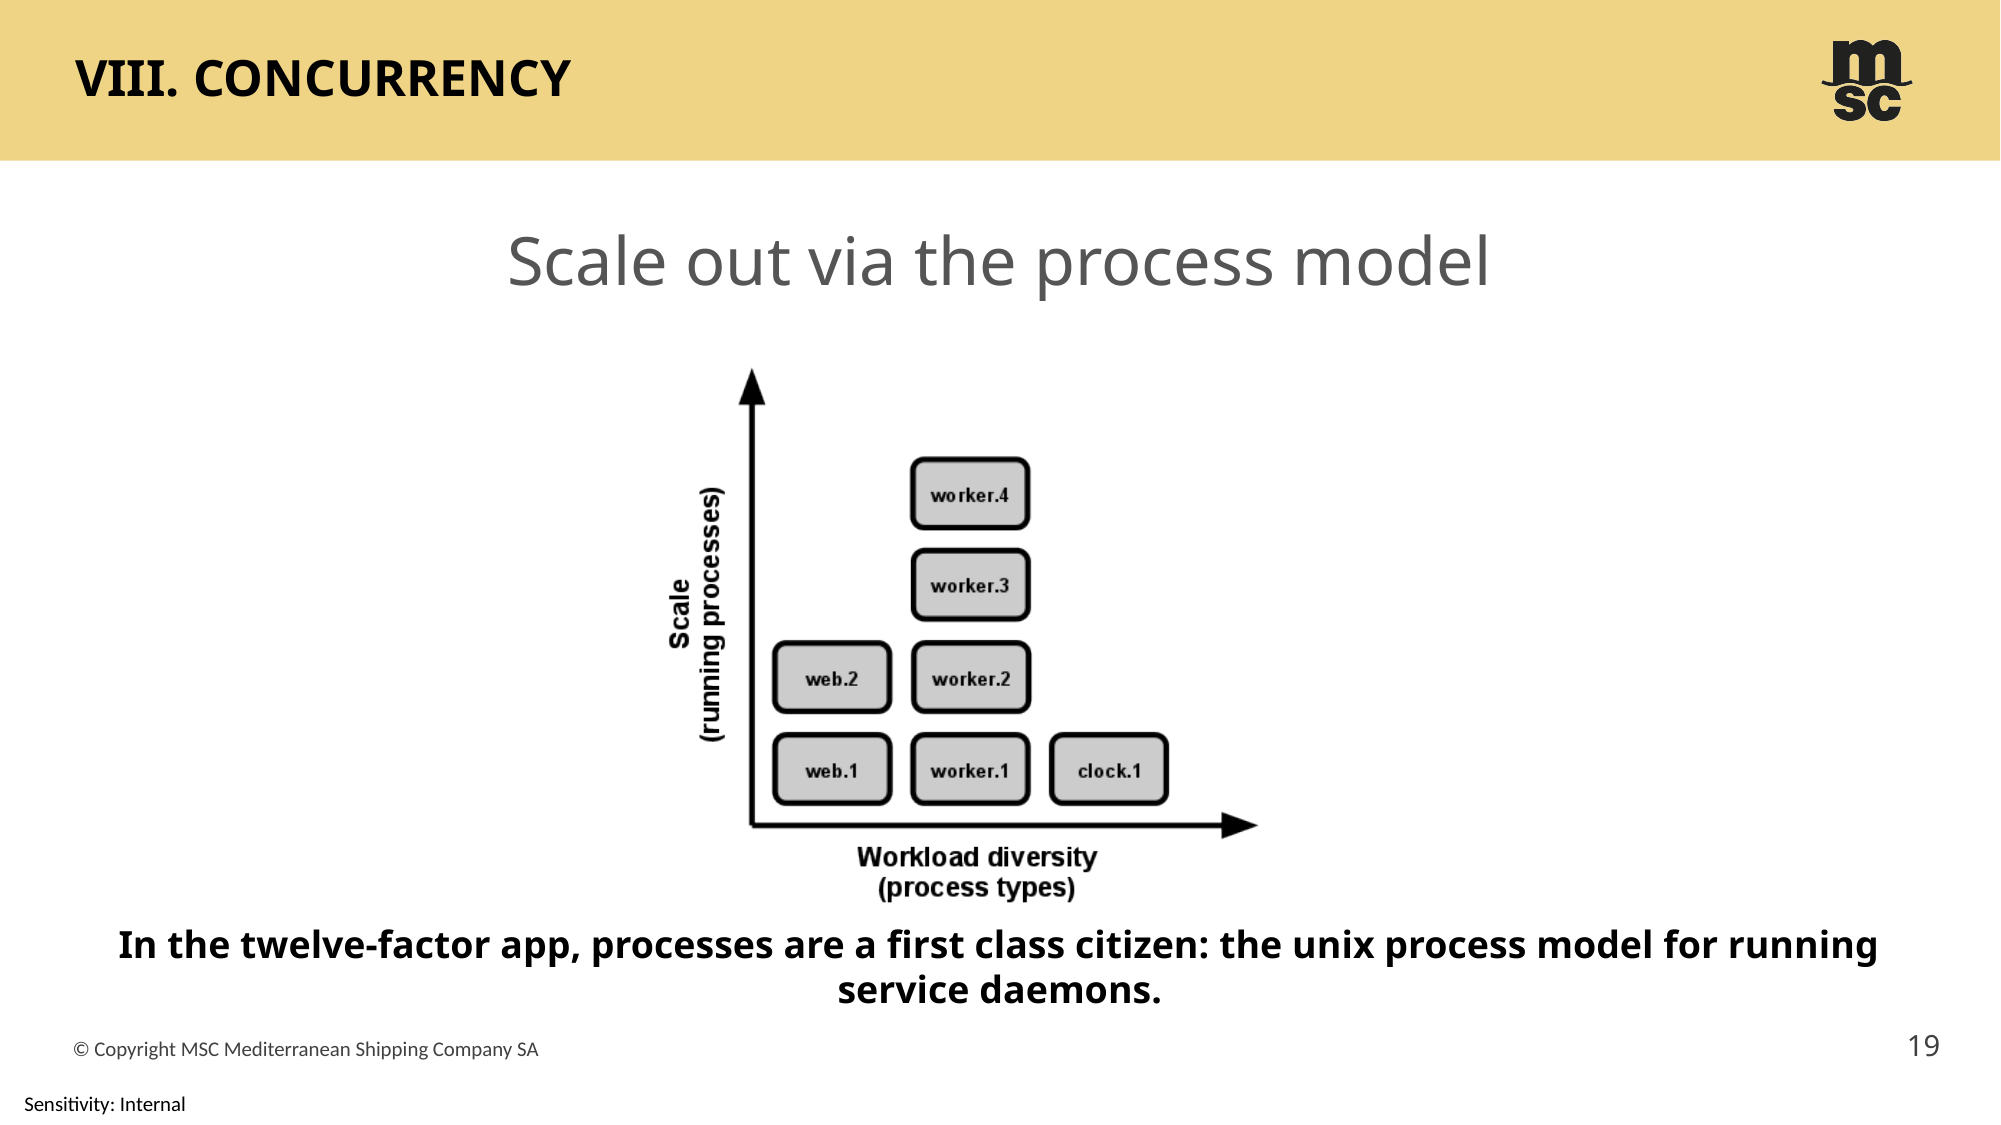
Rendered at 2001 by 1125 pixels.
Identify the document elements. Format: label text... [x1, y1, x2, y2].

title VIII. Concurrency [75, 6, 1474, 155]
picture [662, 360, 1266, 910]
text_box Scale out via the process model [0, 210, 2000, 306]
text_box In the twelve-factor app, processes are a first class citizen: the unix process model for running service daemons. [72, 913, 1928, 1019]
slide_number 19 [1879, 1019, 1956, 1070]
footer © Copyright MSC Mediterranean Shipping Company SA [57, 1027, 663, 1079]
picture [1797, 5, 1937, 157]
